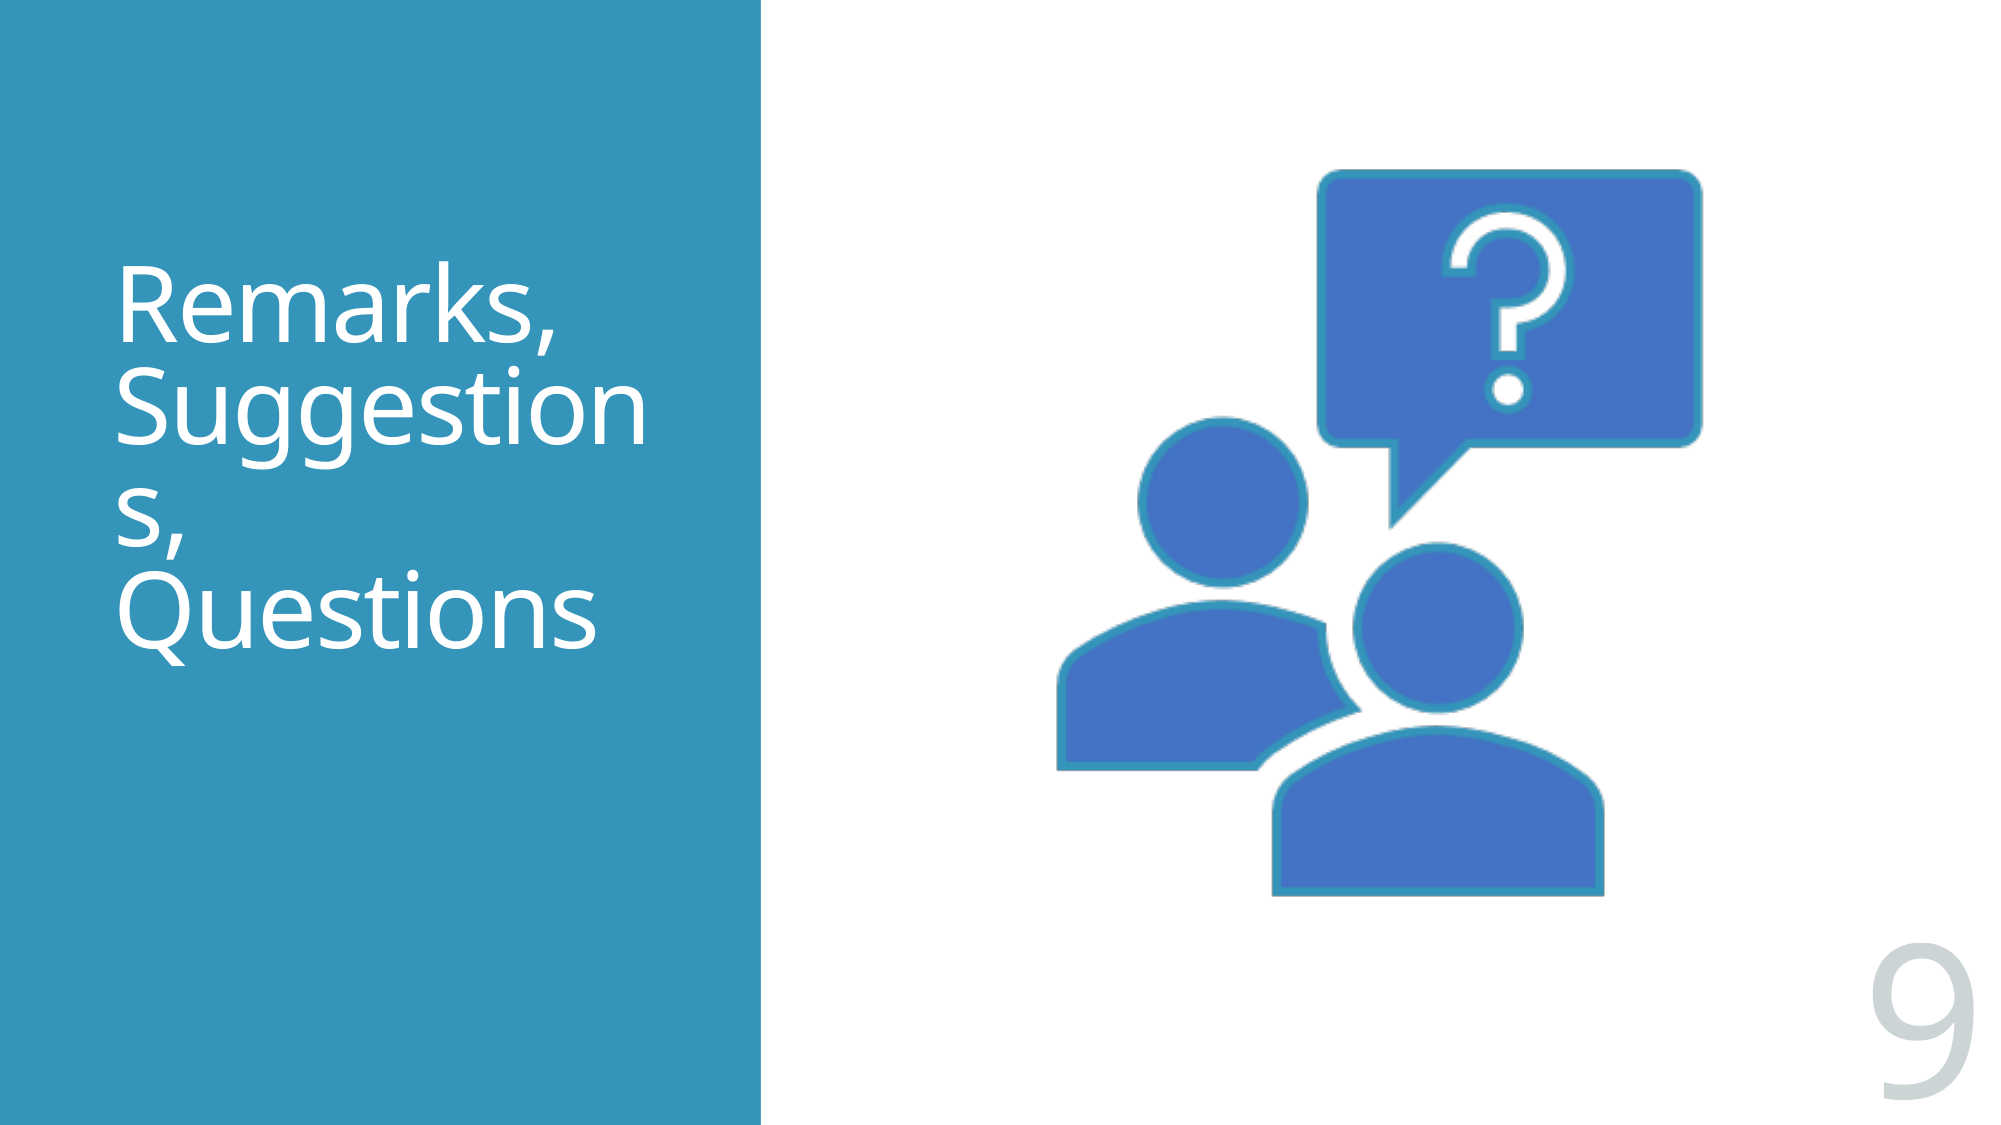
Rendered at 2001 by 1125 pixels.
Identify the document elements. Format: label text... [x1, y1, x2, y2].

picture [949, 102, 1812, 965]
text_box [0, 0, 760, 1125]
title Remarks, Suggestions, Questions [98, 126, 668, 677]
text_box [760, 0, 2000, 1125]
slide_number 9 [1520, 929, 2000, 1125]
